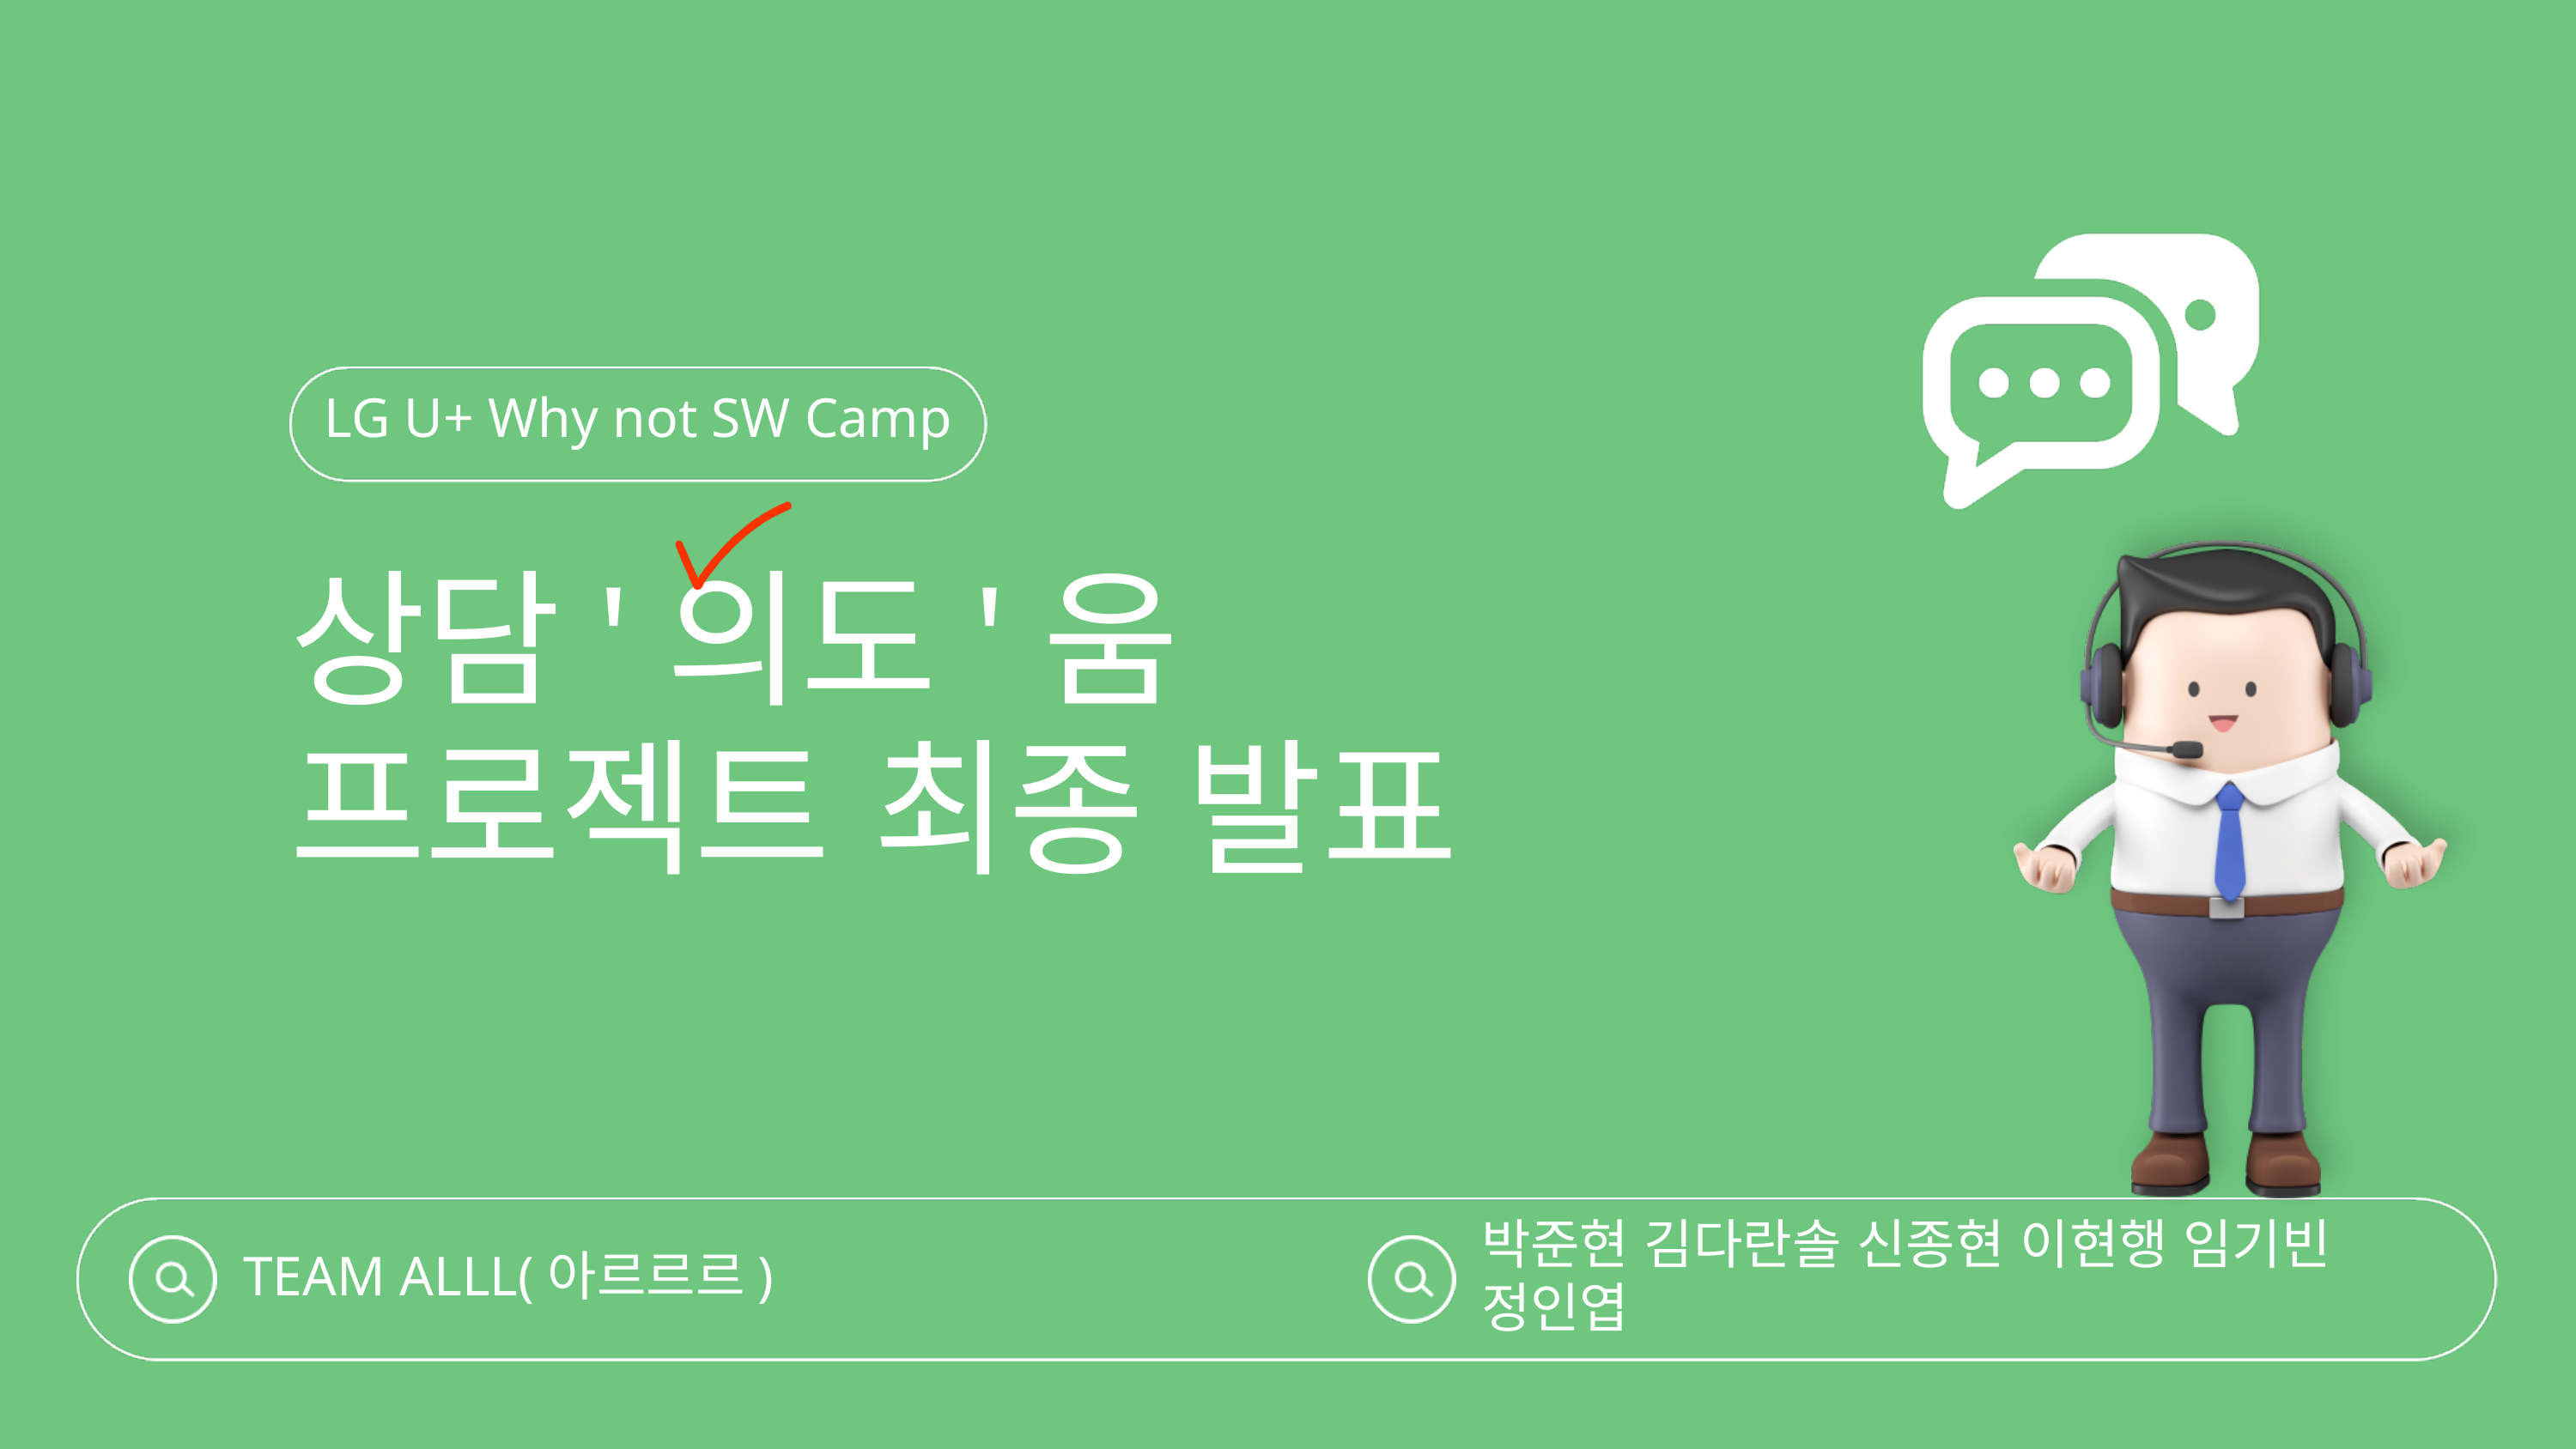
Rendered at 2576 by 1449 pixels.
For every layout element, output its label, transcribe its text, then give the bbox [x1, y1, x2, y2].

picture [289, 366, 988, 630]
picture [1915, 227, 2267, 518]
picture [76, 539, 2498, 1361]
text_box 상담'의도'움 프로젝트 최종 발표 [289, 540, 1714, 916]
